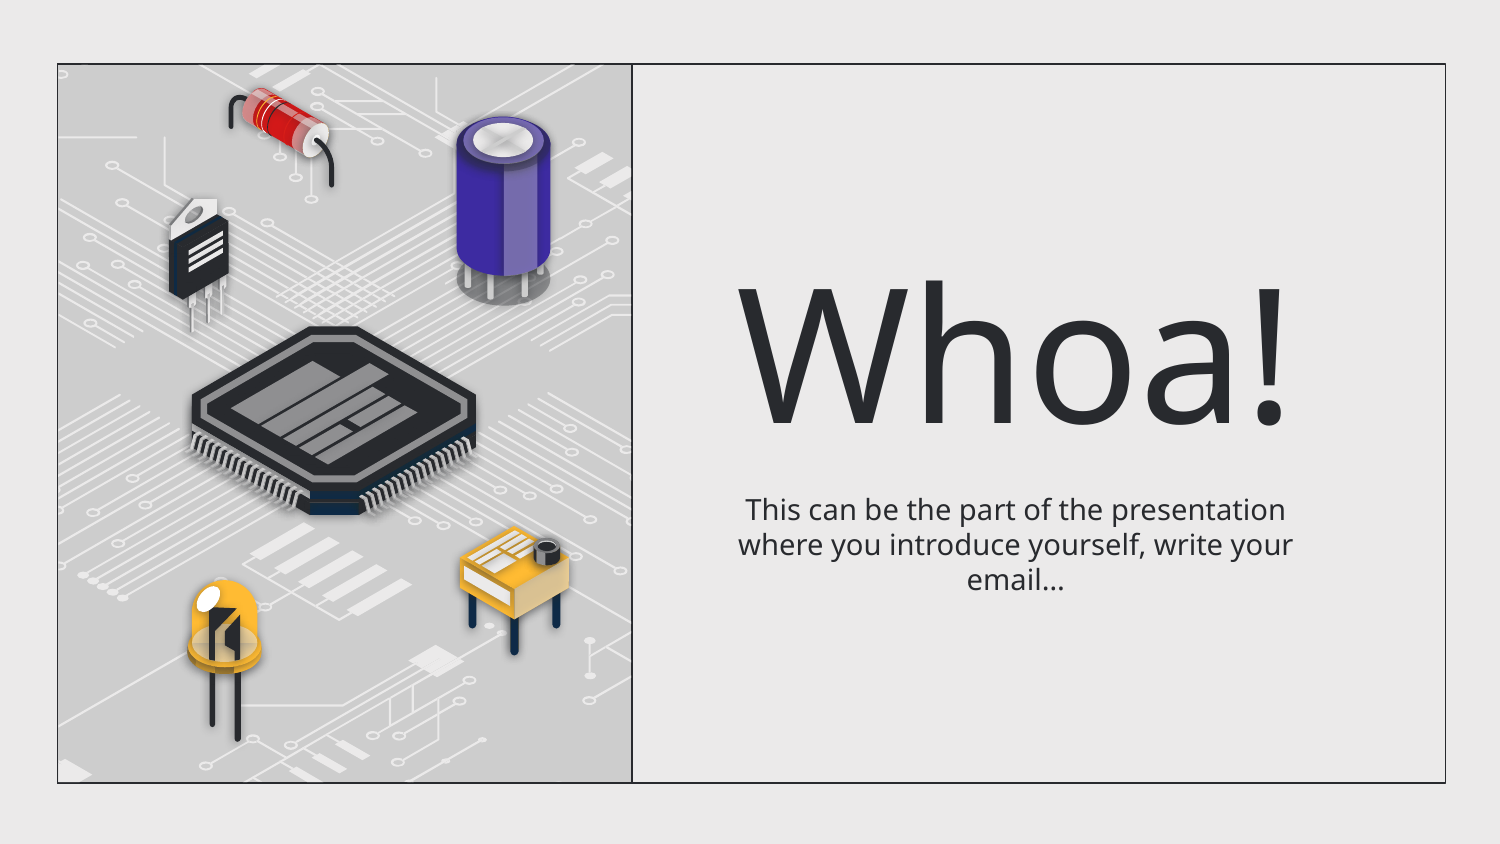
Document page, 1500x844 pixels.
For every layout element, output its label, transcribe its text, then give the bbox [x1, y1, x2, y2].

subtitle This can be the part of the presentation where you introduce yourself, write your email… [690, 476, 1342, 573]
title Whoa! [690, 265, 1342, 476]
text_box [57, 63, 633, 784]
